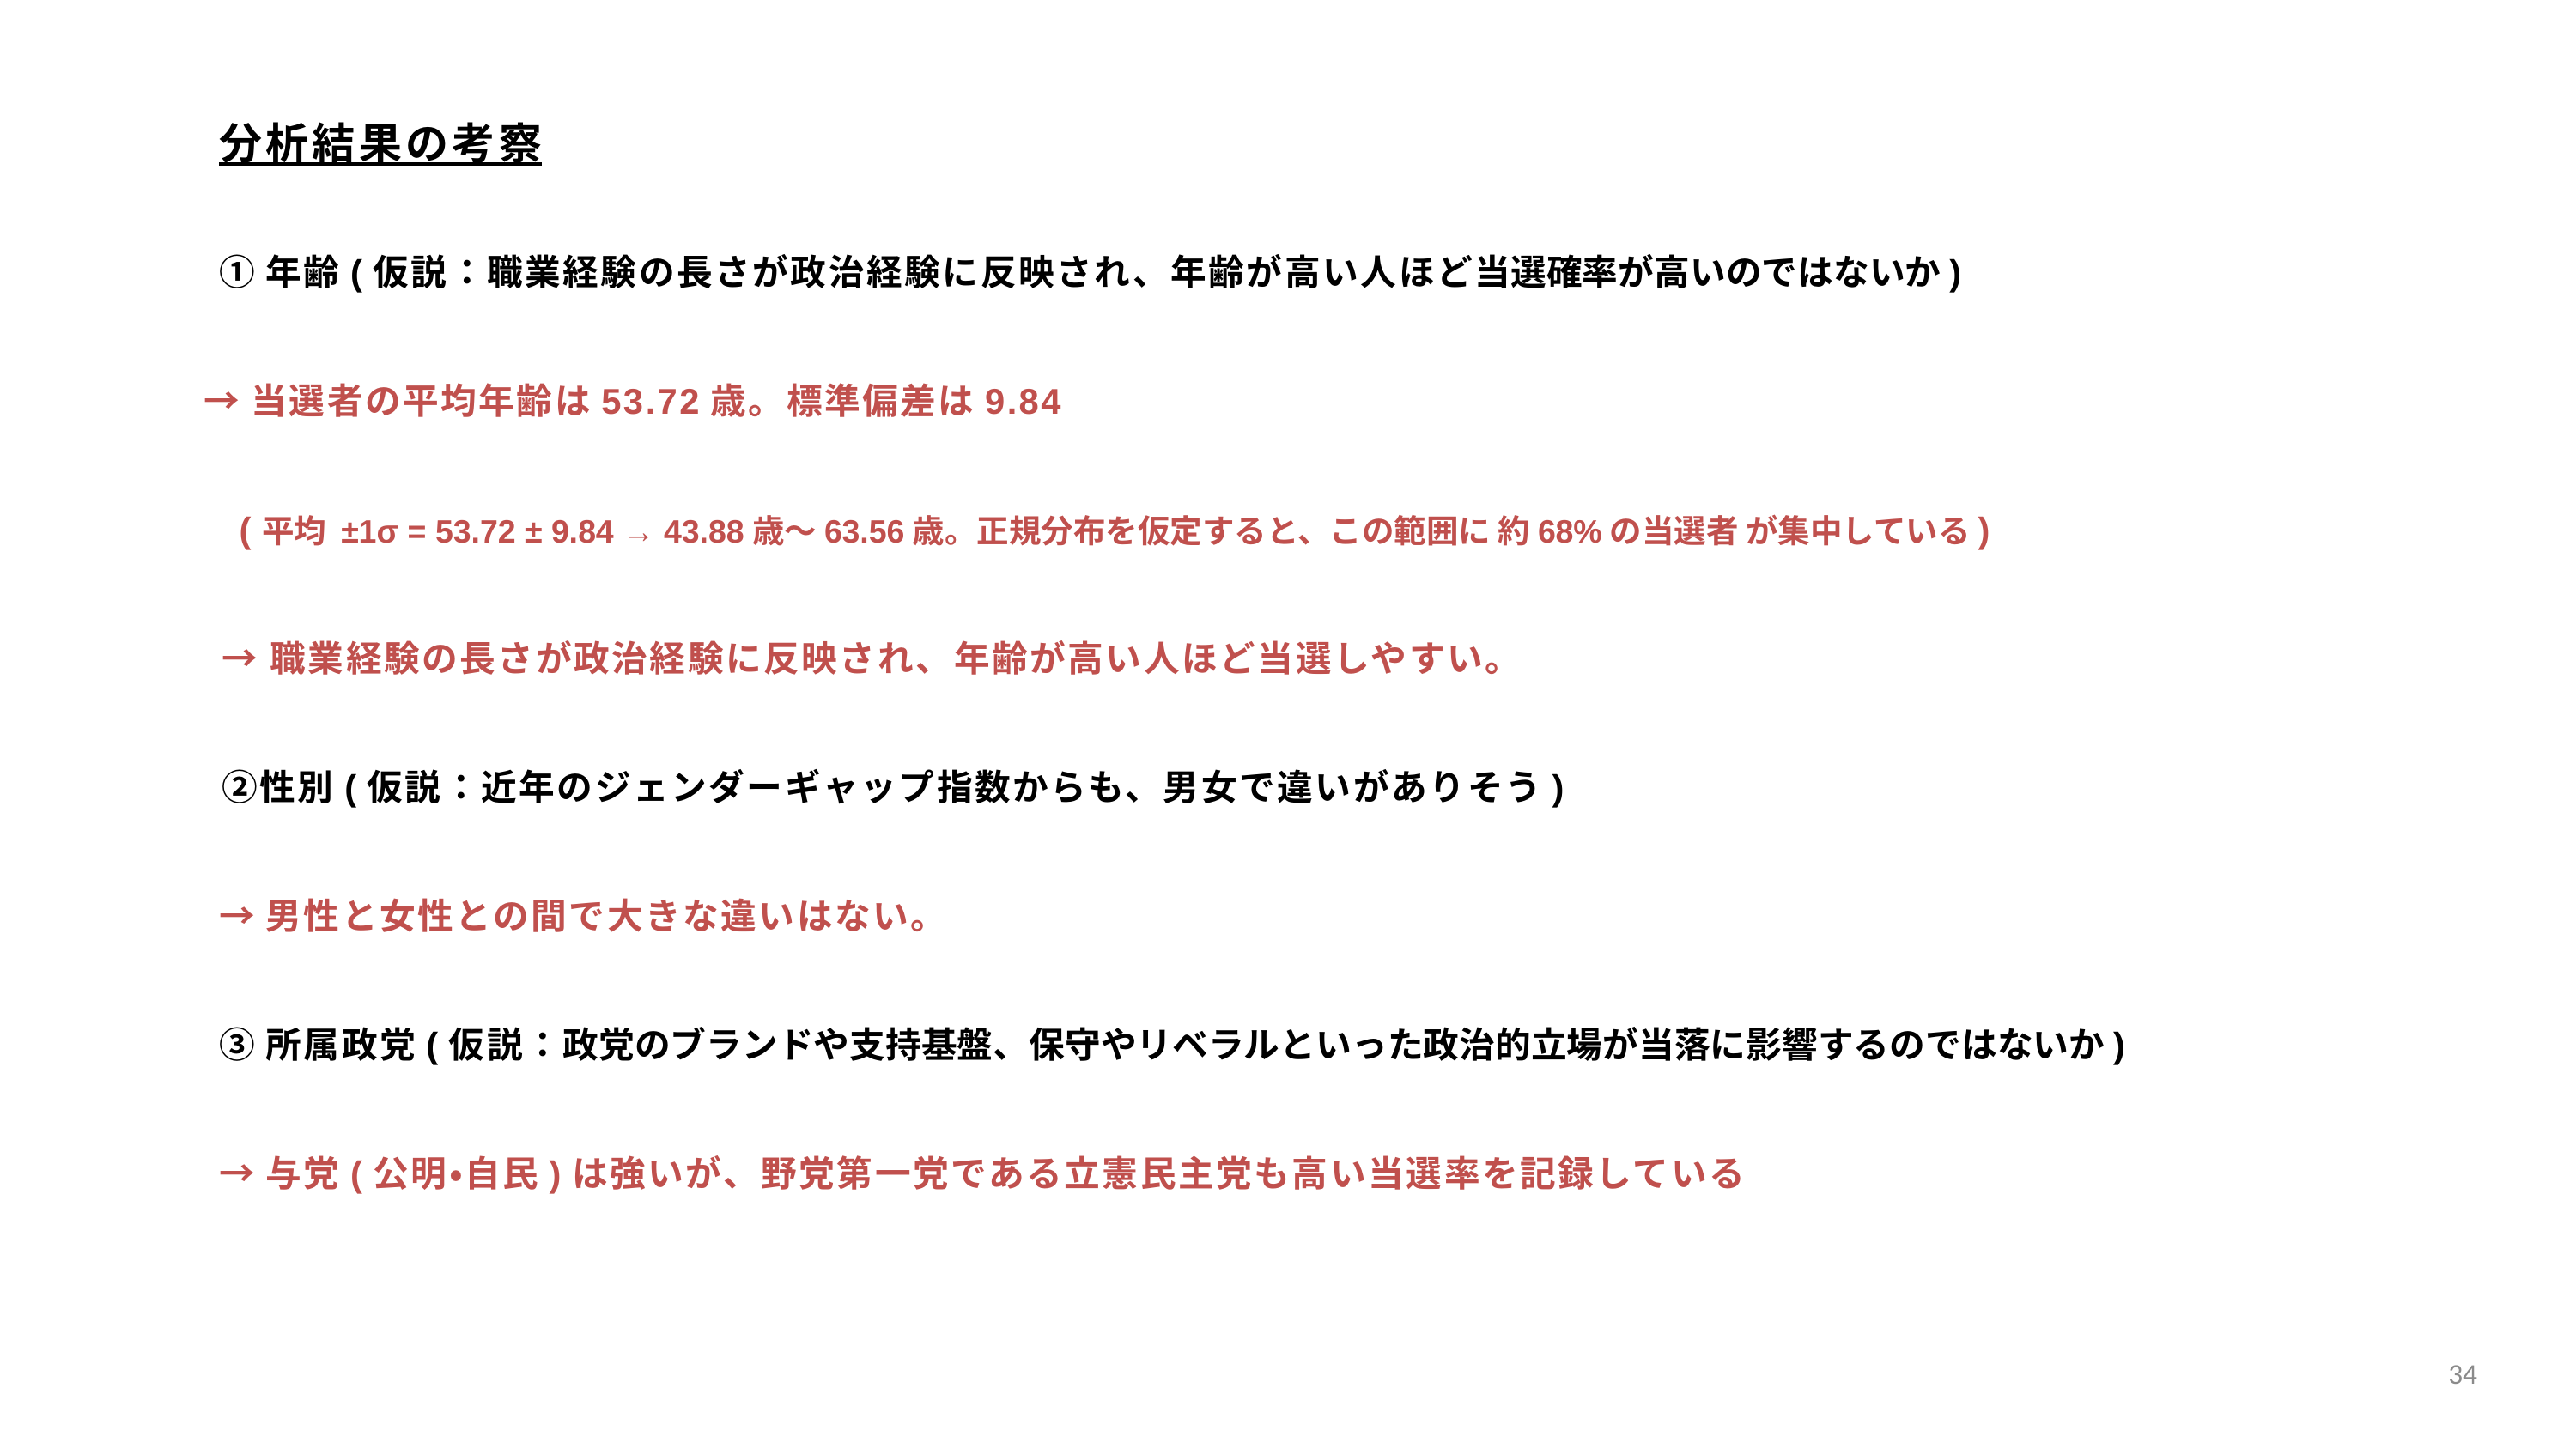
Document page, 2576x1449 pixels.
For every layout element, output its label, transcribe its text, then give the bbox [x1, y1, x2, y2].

text_box ①年齢(仮説：職業経験の長さが政治経験に反映され、年齢が高い人ほど当選確率が高いのではないか) →当選者の平均年齢は53.72歳。標準偏差は9.84 (平均 ±1σ = 53.72 ± 9.84 → 43.88歳～63.56歳。正規分布を仮定すると、この範囲に 約68%の当選者 が集中している) → 職業経験の長さが政治経験に反映され、年齢が高い人ほど当選しやすい。 ②性別(仮説：近年のジェンダーギャップ指数からも、男女で違いがありそう) →男性と女性との間で大きな違いはない。 ③所属政党(仮説：政党のブランドや支持基盤、保守やリベラルといった政治的立場が当落に影響するのではないか) →与党(公明・自民)は強いが、野党第一党である立憲民主党も高い当選率を記録している [161, 157, 2512, 1201]
slide_number 34 [2190, 1346, 2490, 1398]
text_box 分析結果の考察 [218, 99, 1713, 157]
